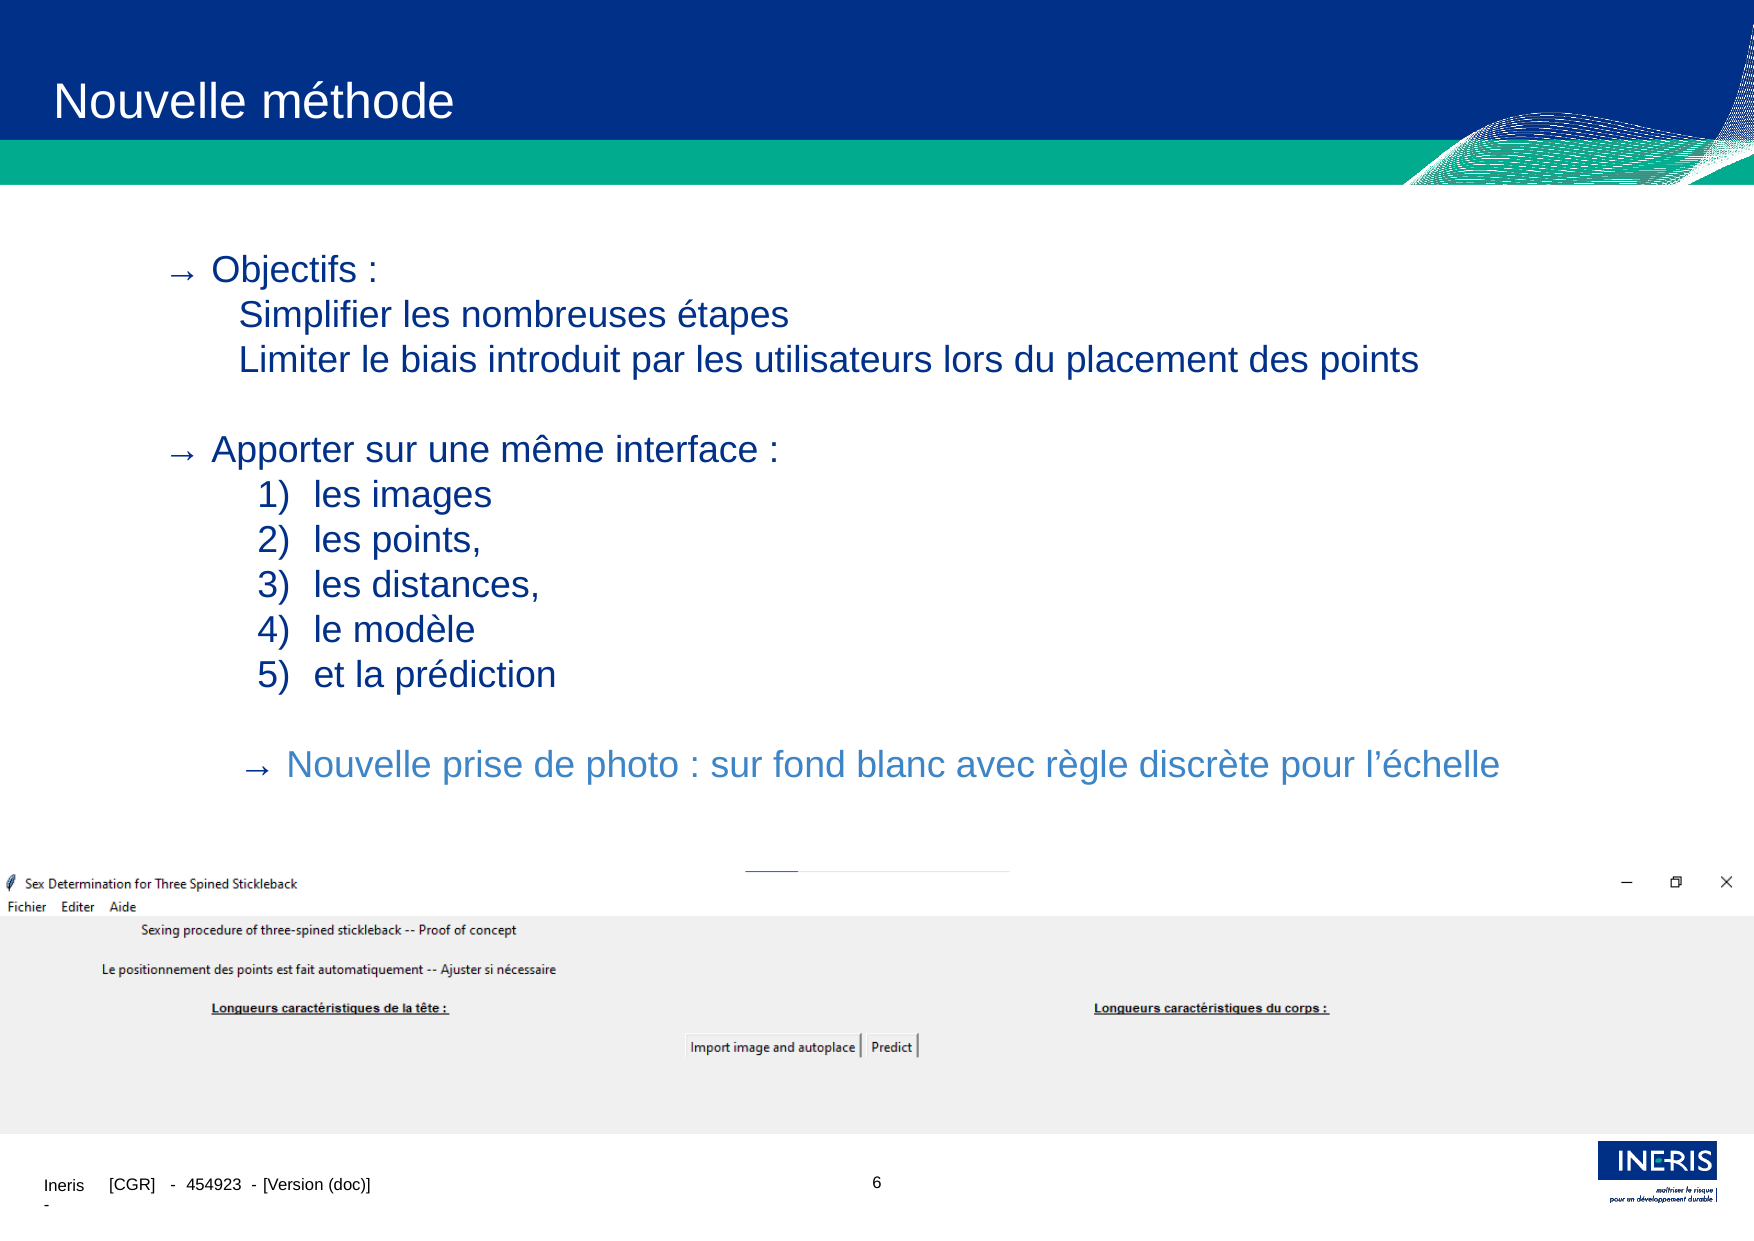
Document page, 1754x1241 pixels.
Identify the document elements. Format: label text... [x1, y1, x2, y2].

picture [1148, 1, 1754, 185]
list Nouvelle méthode [38, 19, 1717, 129]
picture [1598, 1141, 1717, 1203]
picture [0, 871, 1754, 1135]
list → Objectifs : Simplifier les nombreuses étapes Limiter le biais introduit par les utilisateurs lors du placement des points → Apporter sur une même interface : les images les points, les distances, le modèle et la prédiction → Nouvelle prise de photo : sur fond blanc avec règle discrète pour l’échelle [88, 245, 1666, 871]
list [38, 139, 1622, 185]
